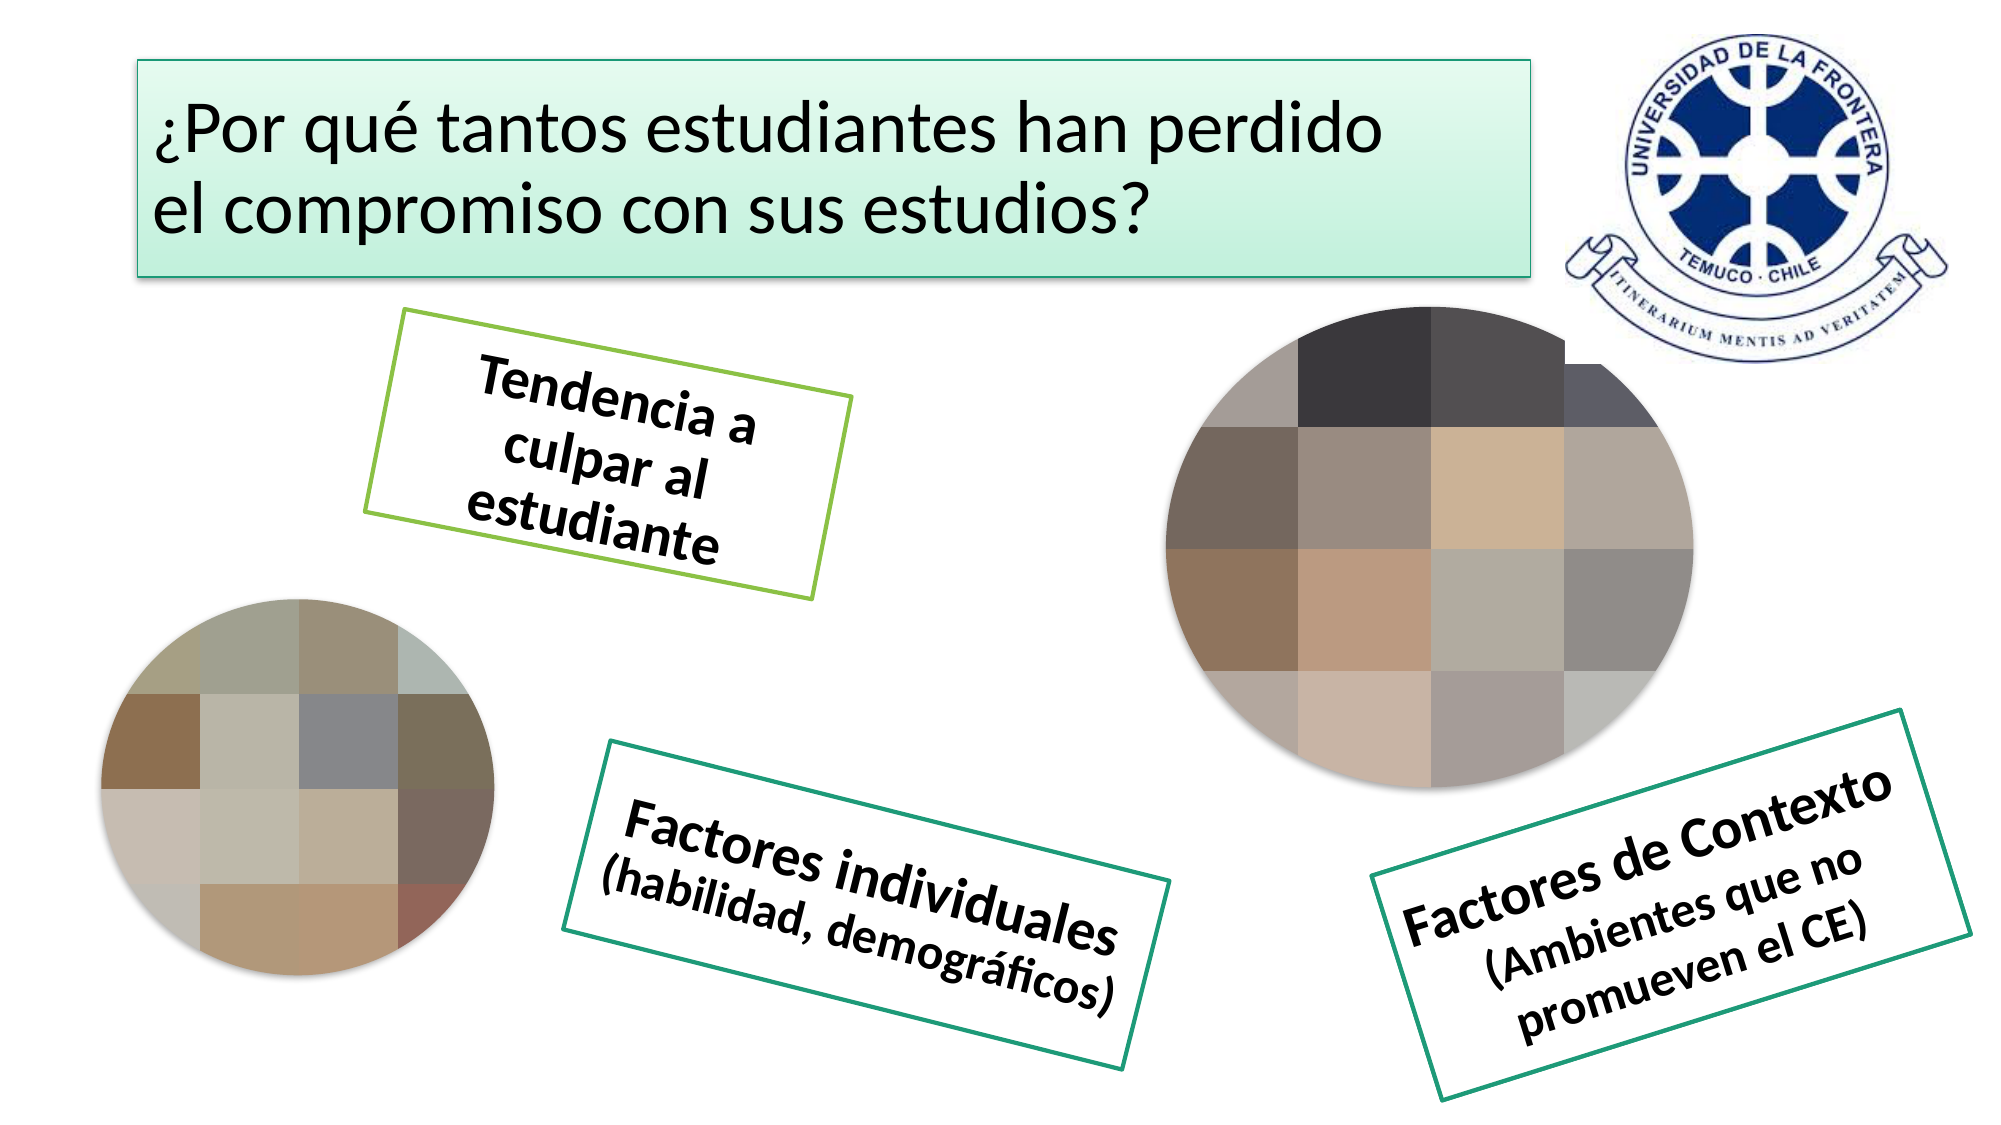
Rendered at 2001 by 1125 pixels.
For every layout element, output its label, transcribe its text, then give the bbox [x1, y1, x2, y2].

text_box Tendencia a culpar al estudiante [362, 306, 854, 602]
picture [1565, 34, 1949, 364]
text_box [1393, 787, 1949, 1023]
text_box Factores individuales (habilidad, demográficos) [561, 738, 1172, 1072]
text_box [1165, 306, 1694, 786]
text_box [101, 599, 495, 976]
title ¿Por qué tantos estudiantes han perdido el compromiso con sus estudios? [137, 59, 1531, 278]
